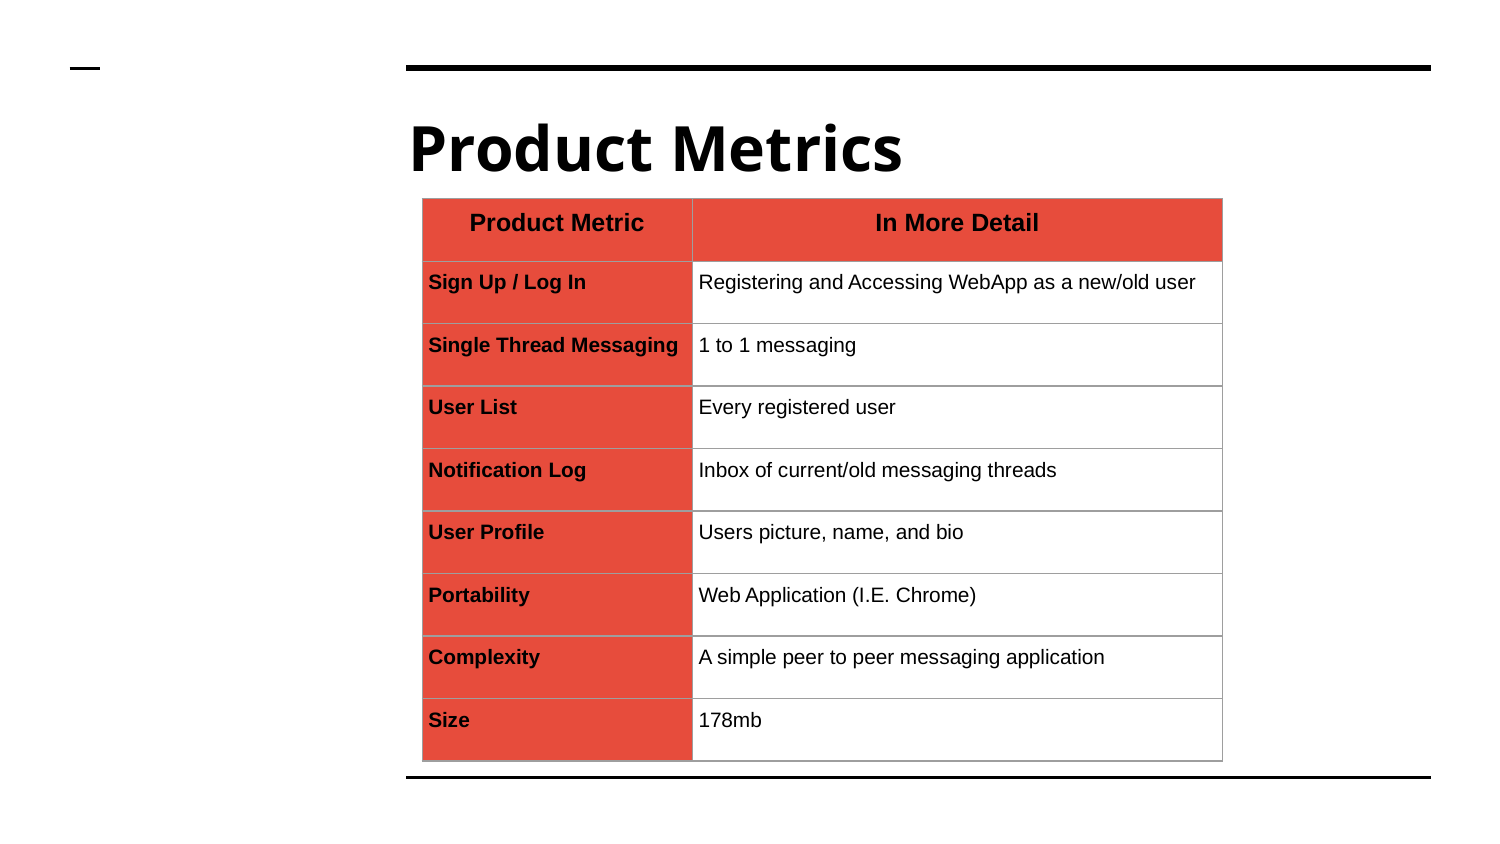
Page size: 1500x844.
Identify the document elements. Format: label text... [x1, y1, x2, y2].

table_cell Size [423, 699, 692, 760]
table_cell Web Application (I.E. Chrome) [693, 574, 1222, 635]
table_header Product Metric [423, 199, 692, 261]
table_cell Inbox of current/old messaging threads [693, 449, 1222, 510]
table_cell 1 to 1 messaging [693, 324, 1222, 385]
table_cell A simple peer to peer messaging application [693, 637, 1222, 698]
table_cell Single Thread Messaging [423, 324, 692, 385]
table_cell 178mb [693, 699, 1222, 760]
table_cell User List [423, 387, 692, 448]
table_cell Notification Log [423, 449, 692, 510]
table_cell User Profile [423, 512, 692, 573]
title Product Metrics [393, 94, 1431, 199]
table_cell Every registered user [693, 387, 1222, 448]
table_cell Portability [423, 574, 692, 635]
table_cell Complexity [423, 637, 692, 698]
table_cell Registering and Accessing WebApp as a new/old user [693, 262, 1222, 323]
table_cell Sign Up / Log In [423, 262, 692, 323]
table_header In More Detail [693, 199, 1222, 261]
table_cell Users picture, name, and bio [693, 512, 1222, 573]
